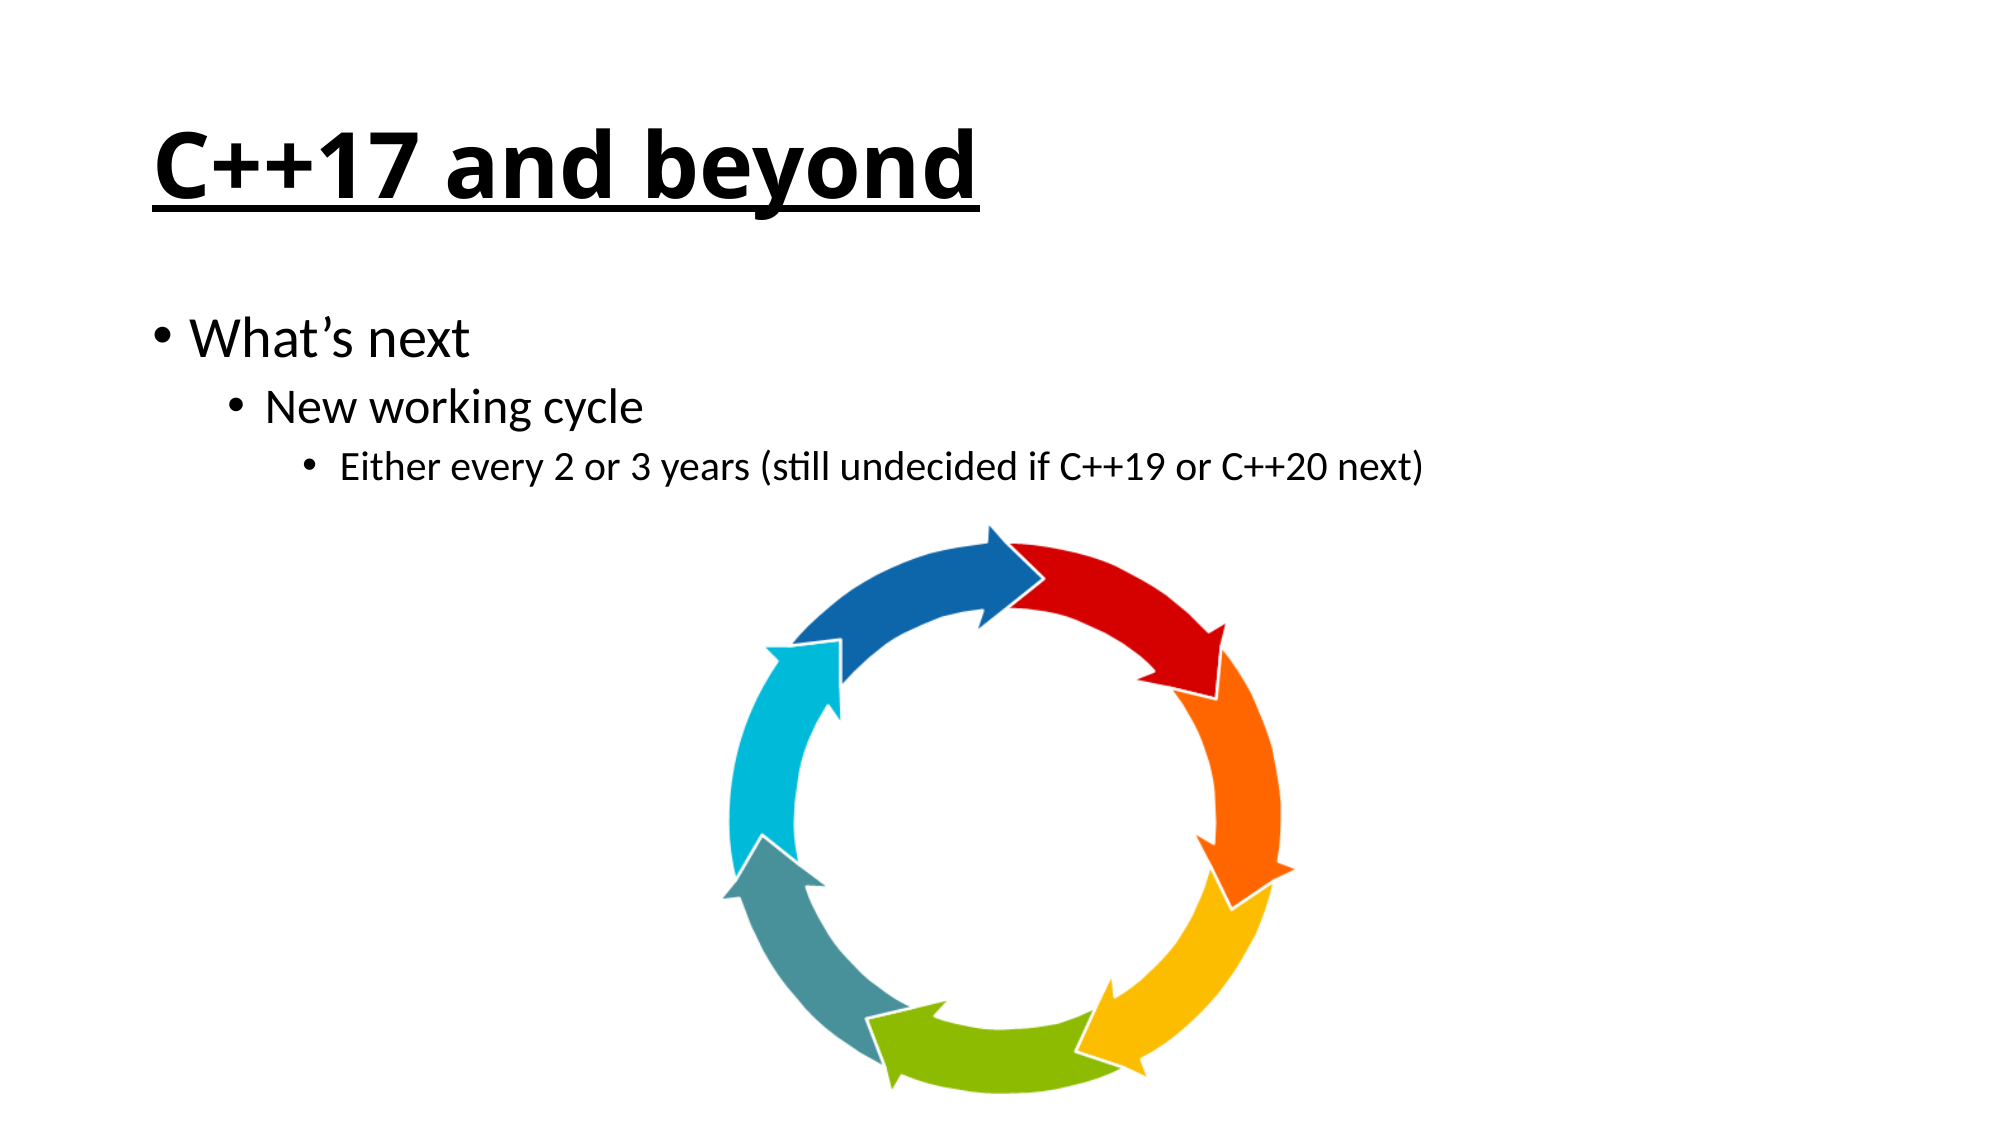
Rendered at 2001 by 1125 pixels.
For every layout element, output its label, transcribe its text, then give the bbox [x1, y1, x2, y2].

title C++17 and beyond [137, 59, 1863, 278]
list What’s next New working cycle Either every 2 or 3 years (still undecided if C++19 or C++20 next) [137, 299, 1863, 1014]
picture [594, 417, 1406, 1125]
